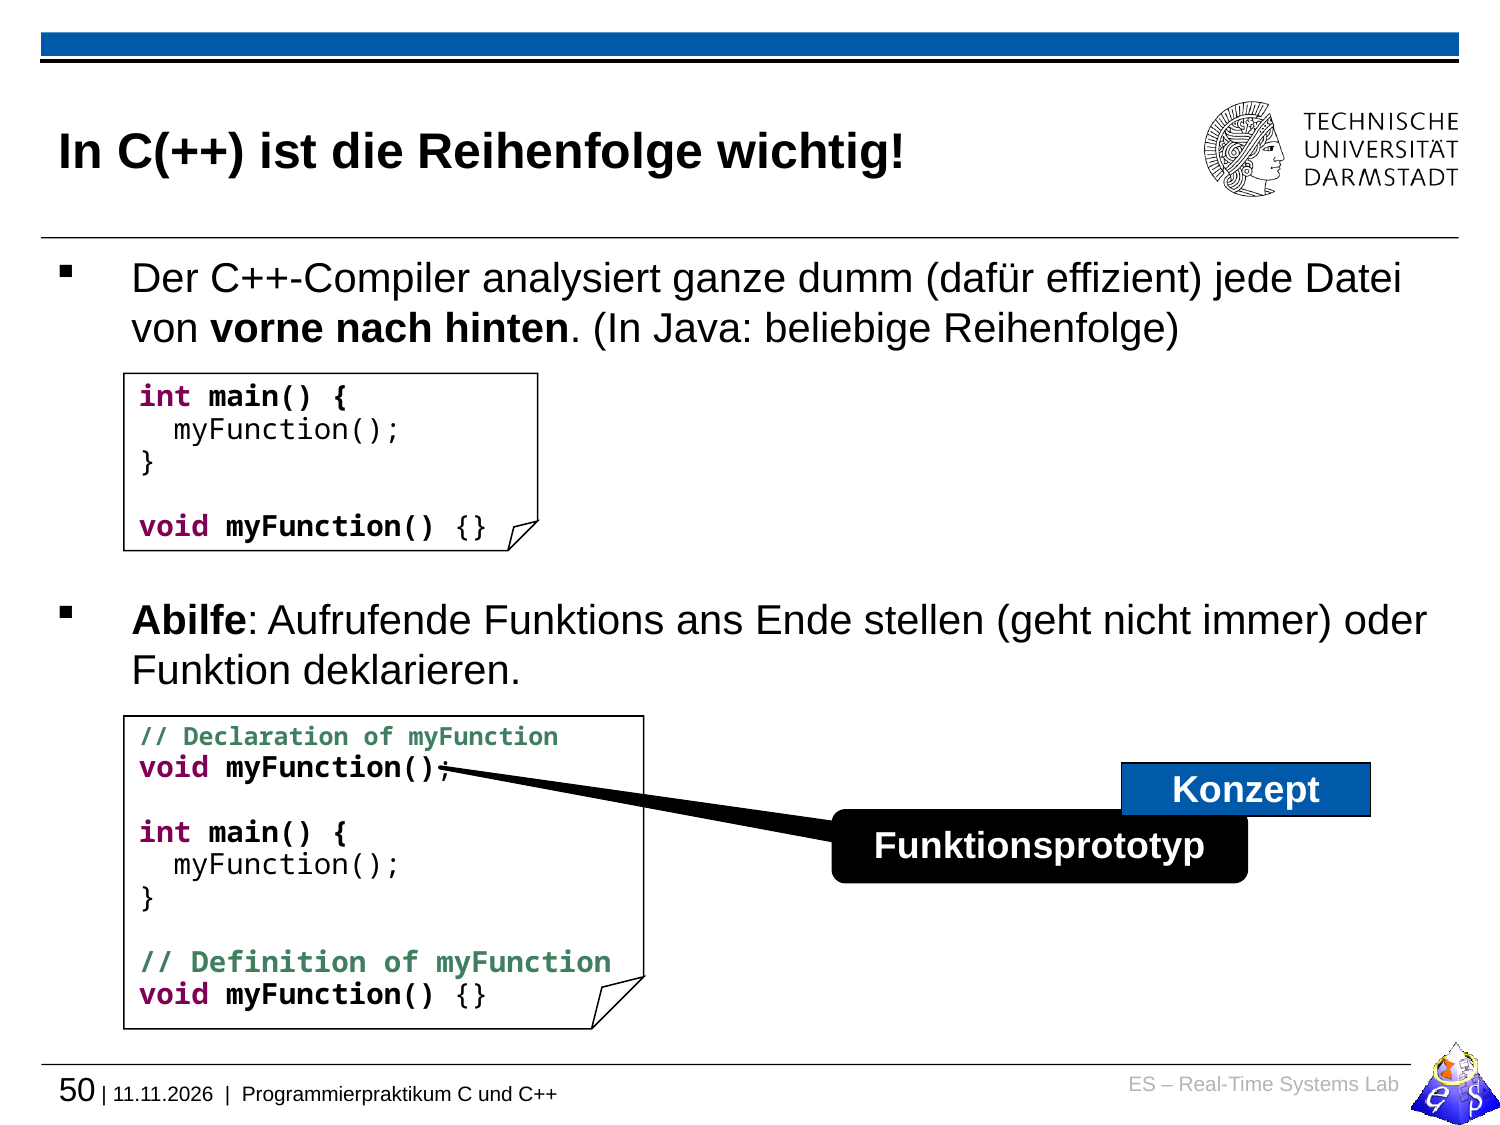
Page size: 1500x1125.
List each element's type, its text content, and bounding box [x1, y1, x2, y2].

picture [1411, 1041, 1500, 1125]
list Der C++-Compiler analysiert ganze dumm (dafür effizient) jede Datei von vorne nach hinten. (In Java: beliebige Reihenfolge) Abilfe: Aufrufende Funktions ans Ende stellen (geht nicht immer) oder Funktion deklarieren. [41, 243, 1459, 1059]
text_box Konzept [1121, 763, 1371, 817]
title Makefiles: Include-Dependencies [591, 977, 642, 1028]
title In C(++) ist die Reihenfolge wichtig! [58, 80, 1187, 218]
text_box [508, 521, 536, 549]
text_box int main() { myFunction(); } void myFunction() {} [123, 373, 538, 551]
text_box // Declaration of myFunction void myFunction(); int main() { myFunction(); } // Definition of myFunction void myFunction() {} [123, 715, 644, 1029]
text_box Funktionsprototyp [438, 765, 1249, 884]
picture [1187, 84, 1483, 214]
